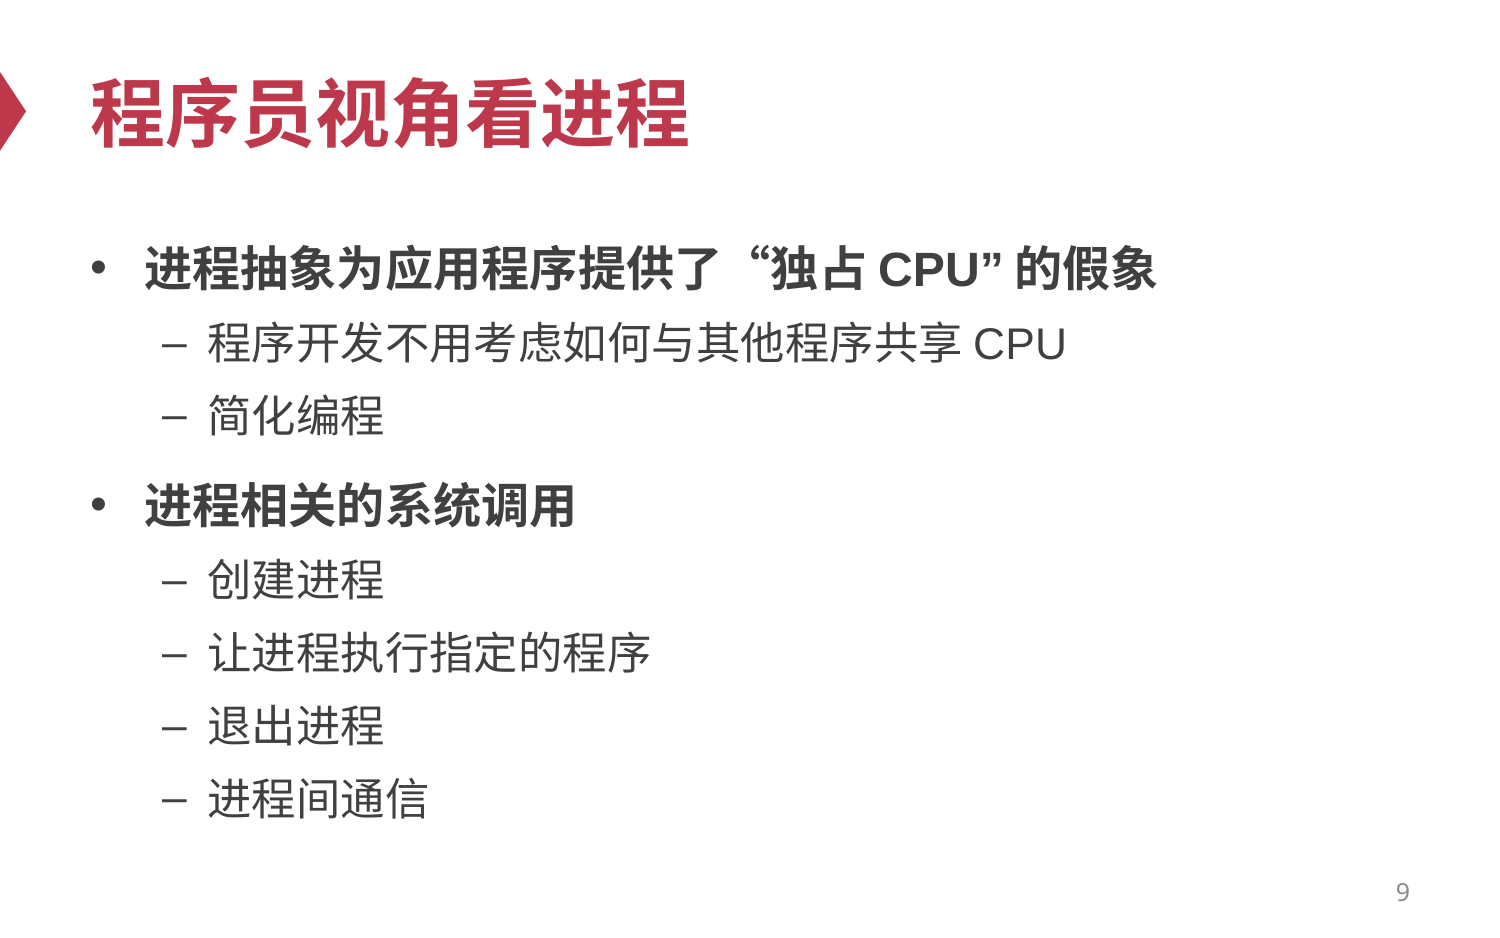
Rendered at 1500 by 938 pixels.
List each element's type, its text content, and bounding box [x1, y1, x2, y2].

slide_number 9 [1074, 868, 1425, 919]
title 程序员视角看进程 [75, 37, 1425, 186]
list 进程抽象为应用程序提供了“独占CPU”的假象 程序开发不用考虑如何与其他程序共享CPU 简化编程 进程相关的系统调用 创建进程 让进程执行指定的程序 退出进程 进程间通信 [75, 218, 1425, 838]
